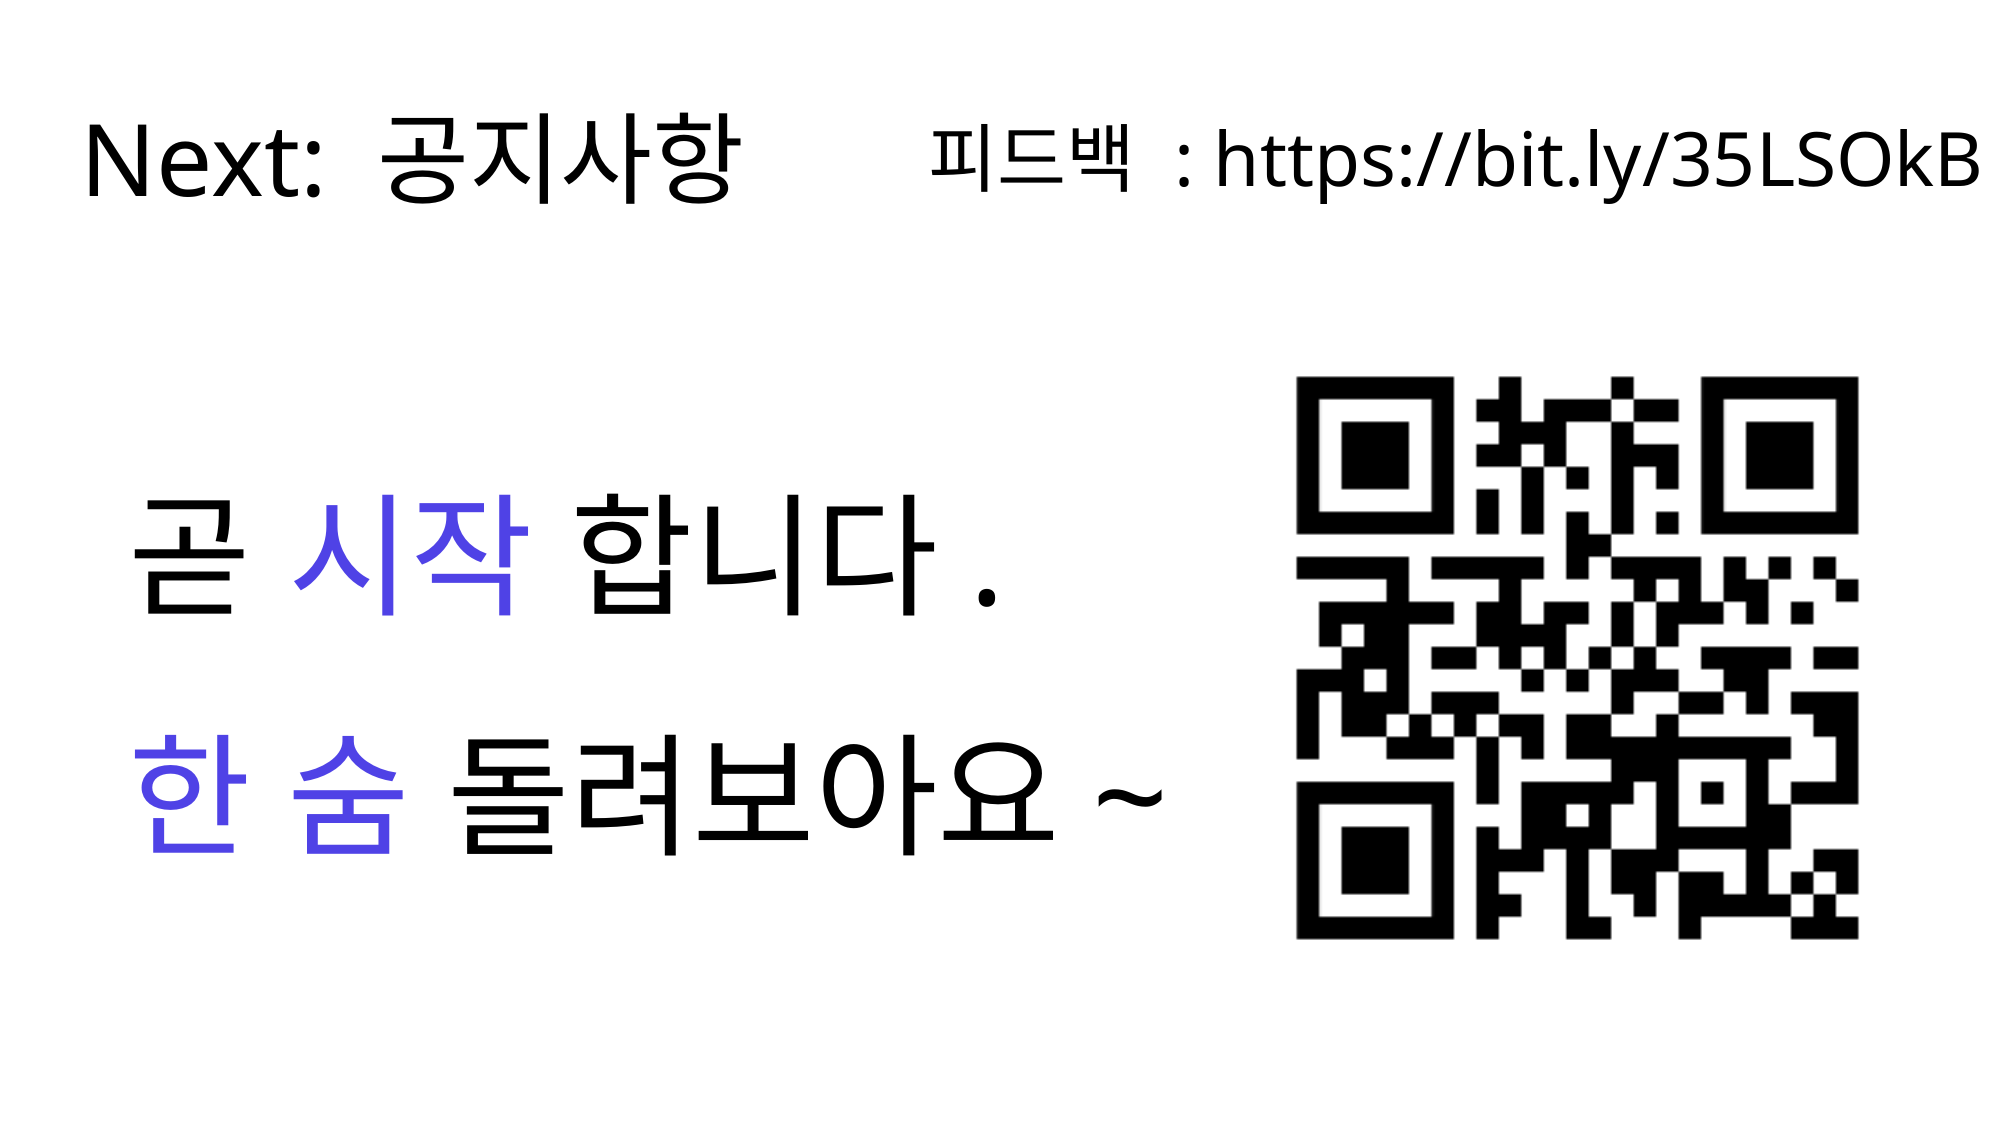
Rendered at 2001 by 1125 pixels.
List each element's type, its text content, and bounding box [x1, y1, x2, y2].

text_box 피드백 : https://bit.ly/35LSOkB [913, 103, 1999, 209]
text_box Next: 공지사항 [66, 88, 760, 224]
text_box 곧 시작 합니다. 한 숨 돌려보아요~ [113, 385, 1184, 880]
picture [1205, 285, 1954, 1035]
